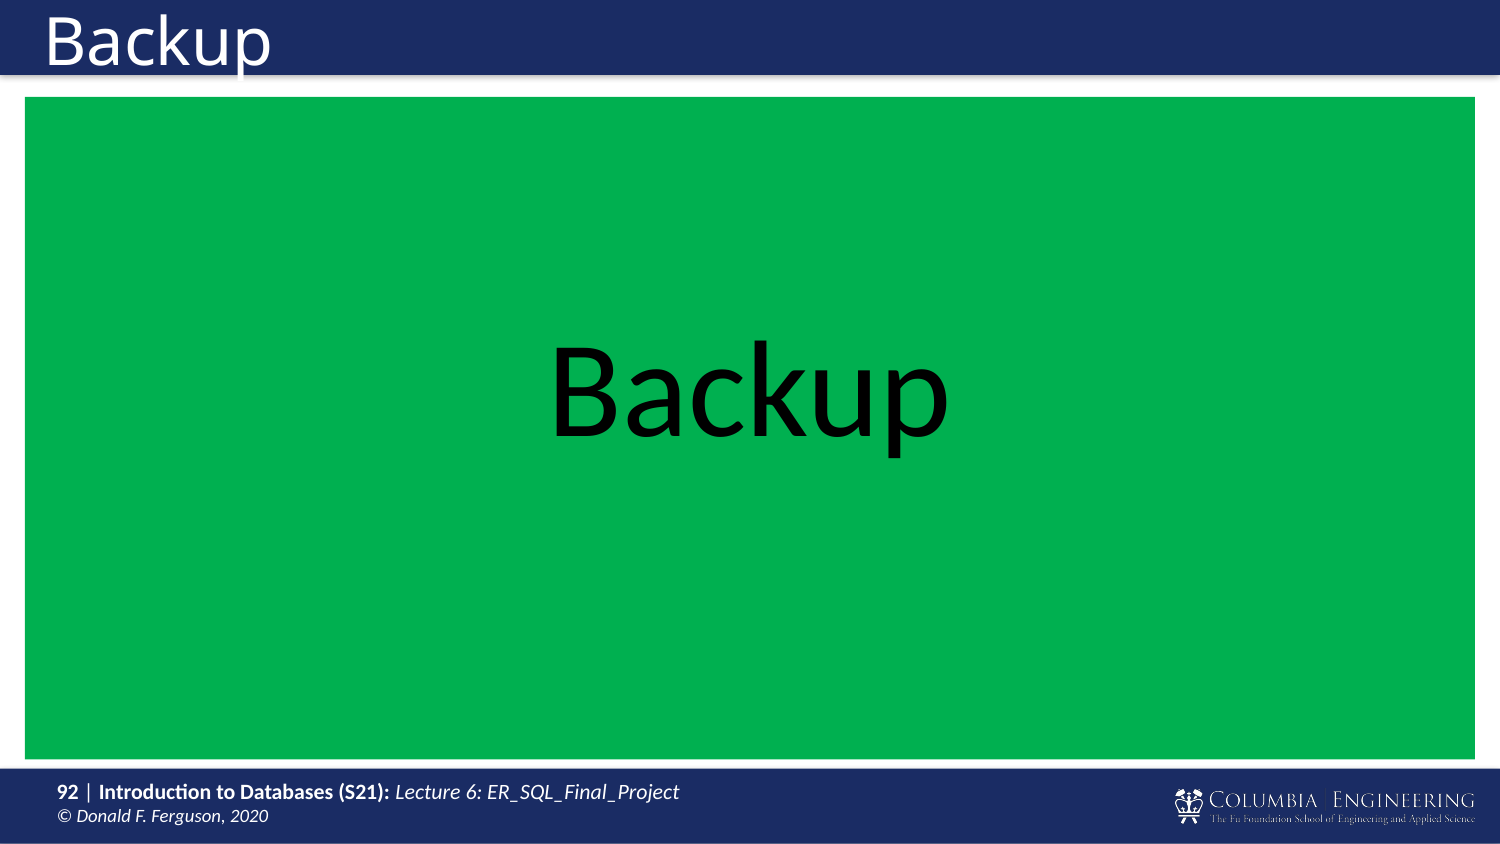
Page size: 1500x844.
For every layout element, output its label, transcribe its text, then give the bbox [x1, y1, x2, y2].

list Backup [24, 96, 1475, 760]
title Backup [28, 0, 1450, 73]
